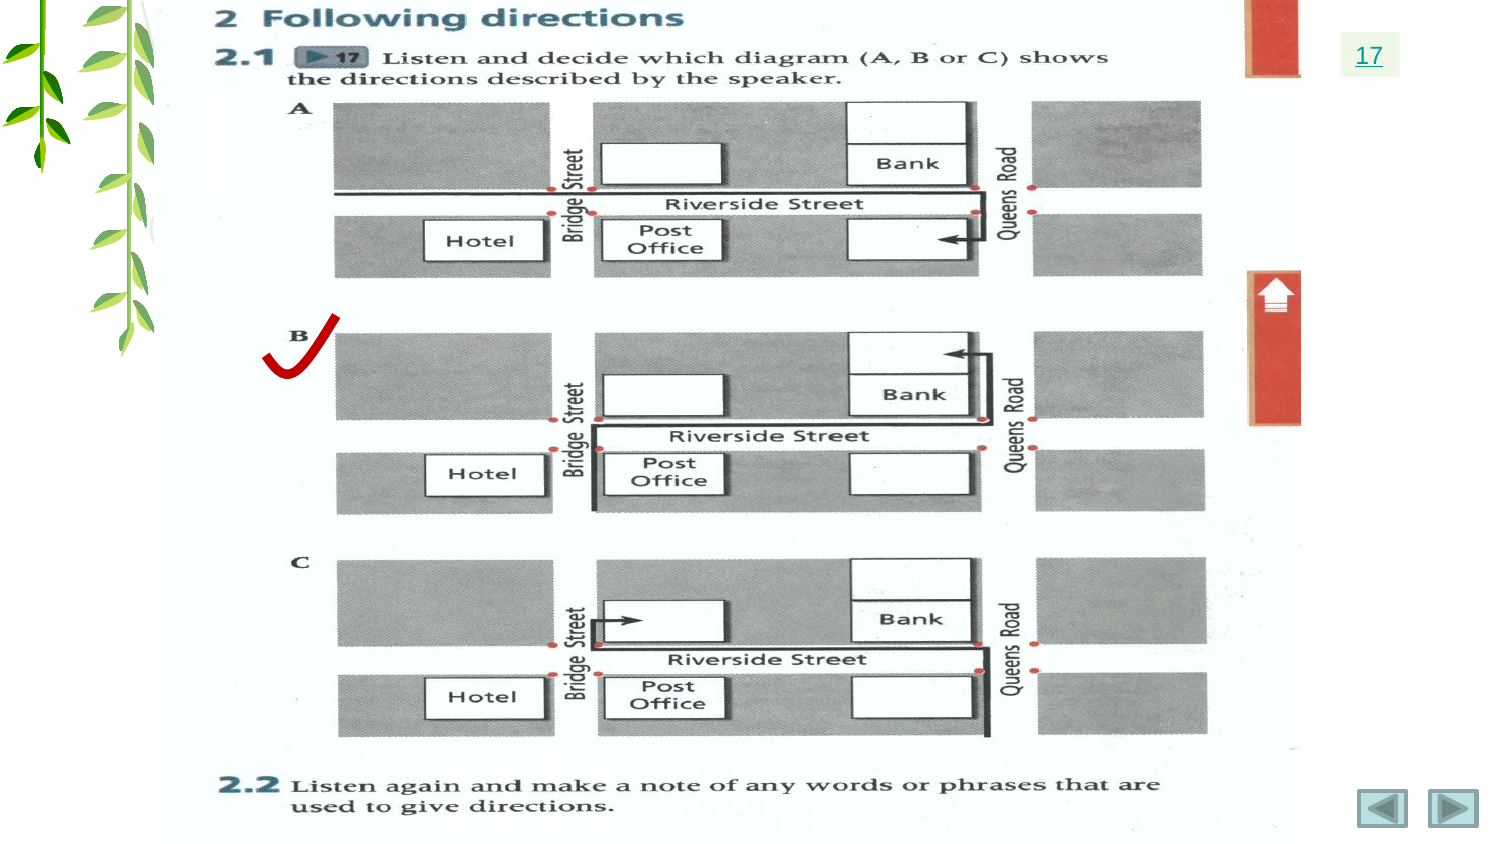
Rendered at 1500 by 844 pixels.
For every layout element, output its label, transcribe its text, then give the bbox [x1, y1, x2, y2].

text_box [1428, 789, 1479, 828]
text_box [1357, 789, 1408, 828]
text_box 17 [1340, 32, 1400, 77]
picture [154, 0, 1301, 844]
